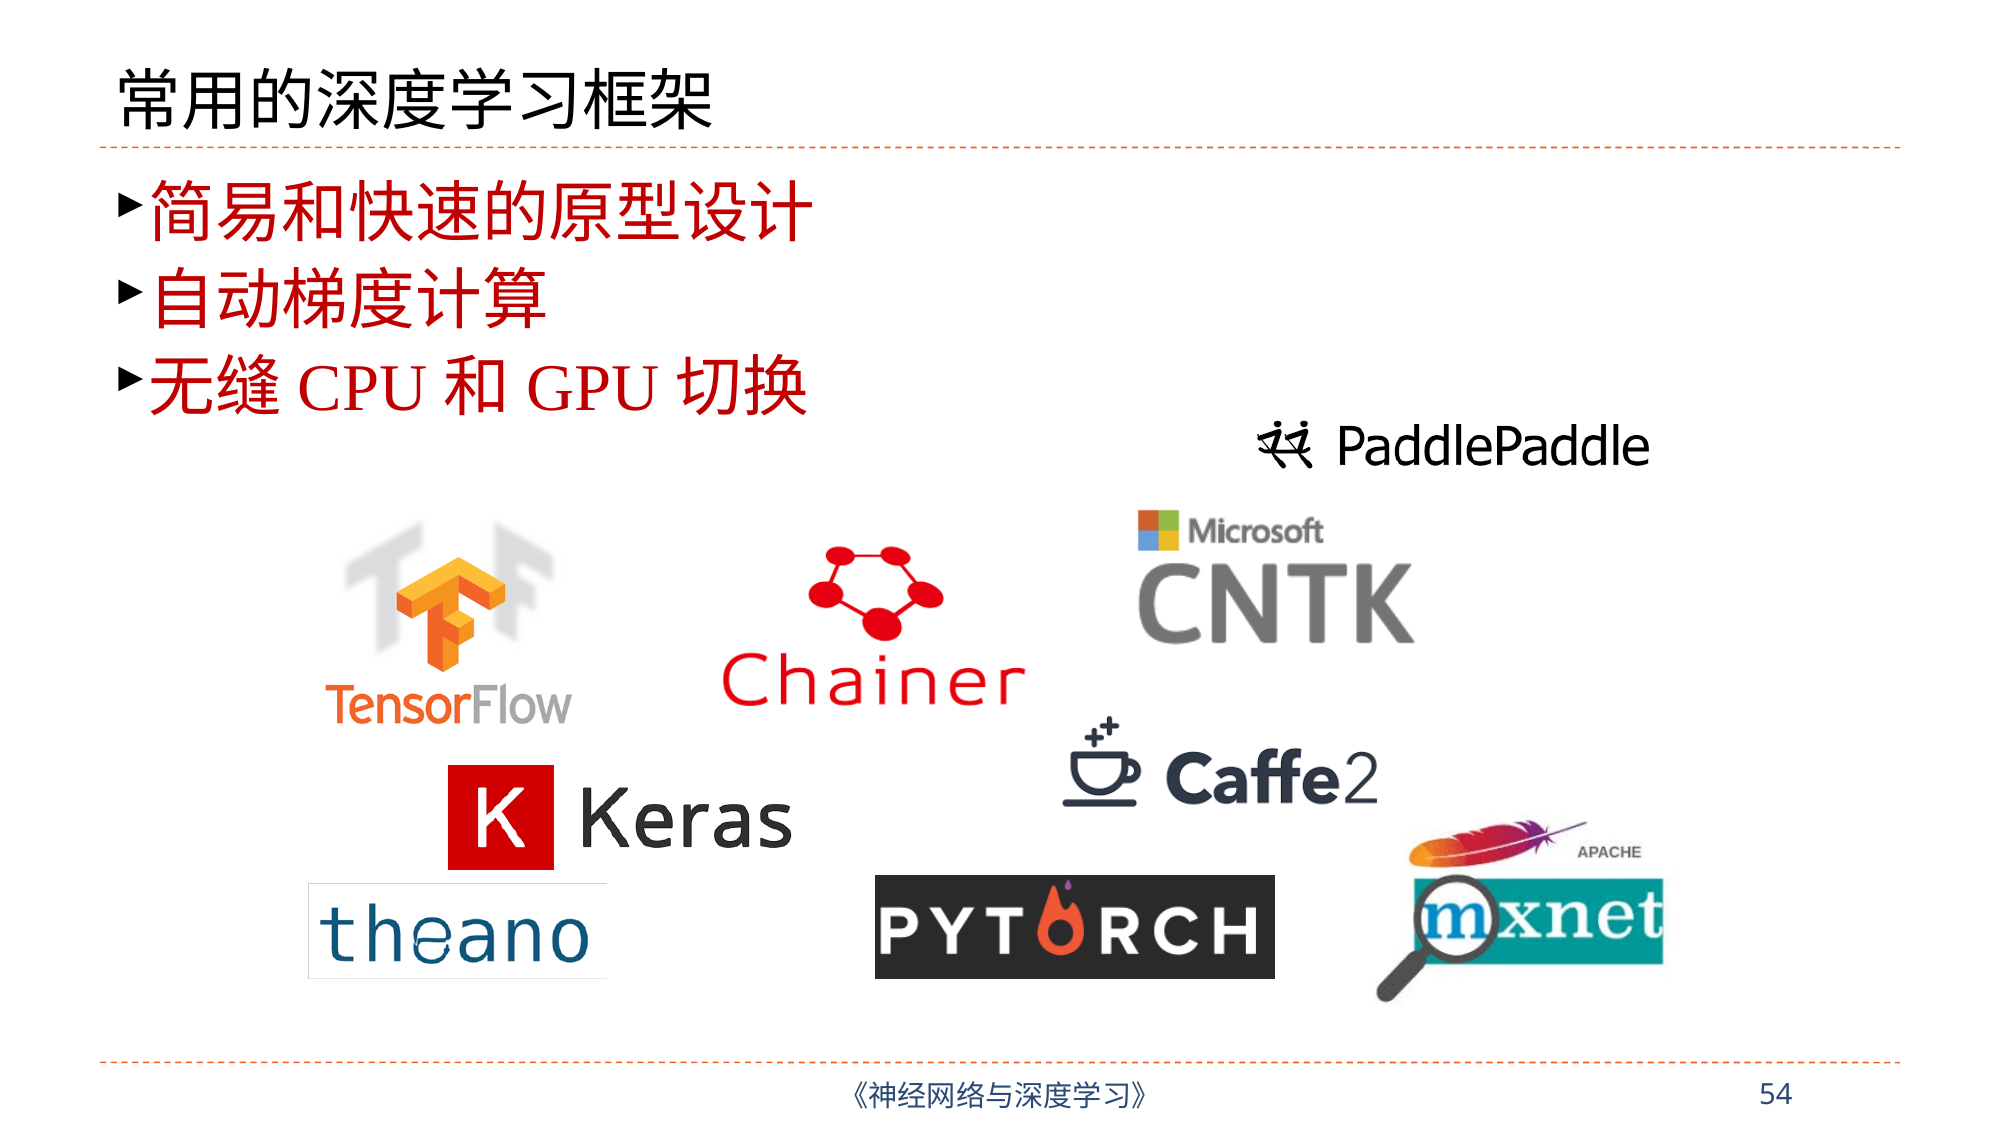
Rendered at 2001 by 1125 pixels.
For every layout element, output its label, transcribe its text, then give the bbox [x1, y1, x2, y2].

picture [712, 539, 1037, 709]
title 常用的深度学习框架 [99, 24, 1900, 146]
picture [1058, 383, 1710, 1009]
picture [315, 511, 582, 729]
picture [446, 763, 816, 871]
picture [874, 875, 1276, 979]
list 简易和快速的原型设计 自动梯度计算 无缝CPU和GPU切换 [99, 162, 1900, 1050]
picture [308, 882, 607, 979]
